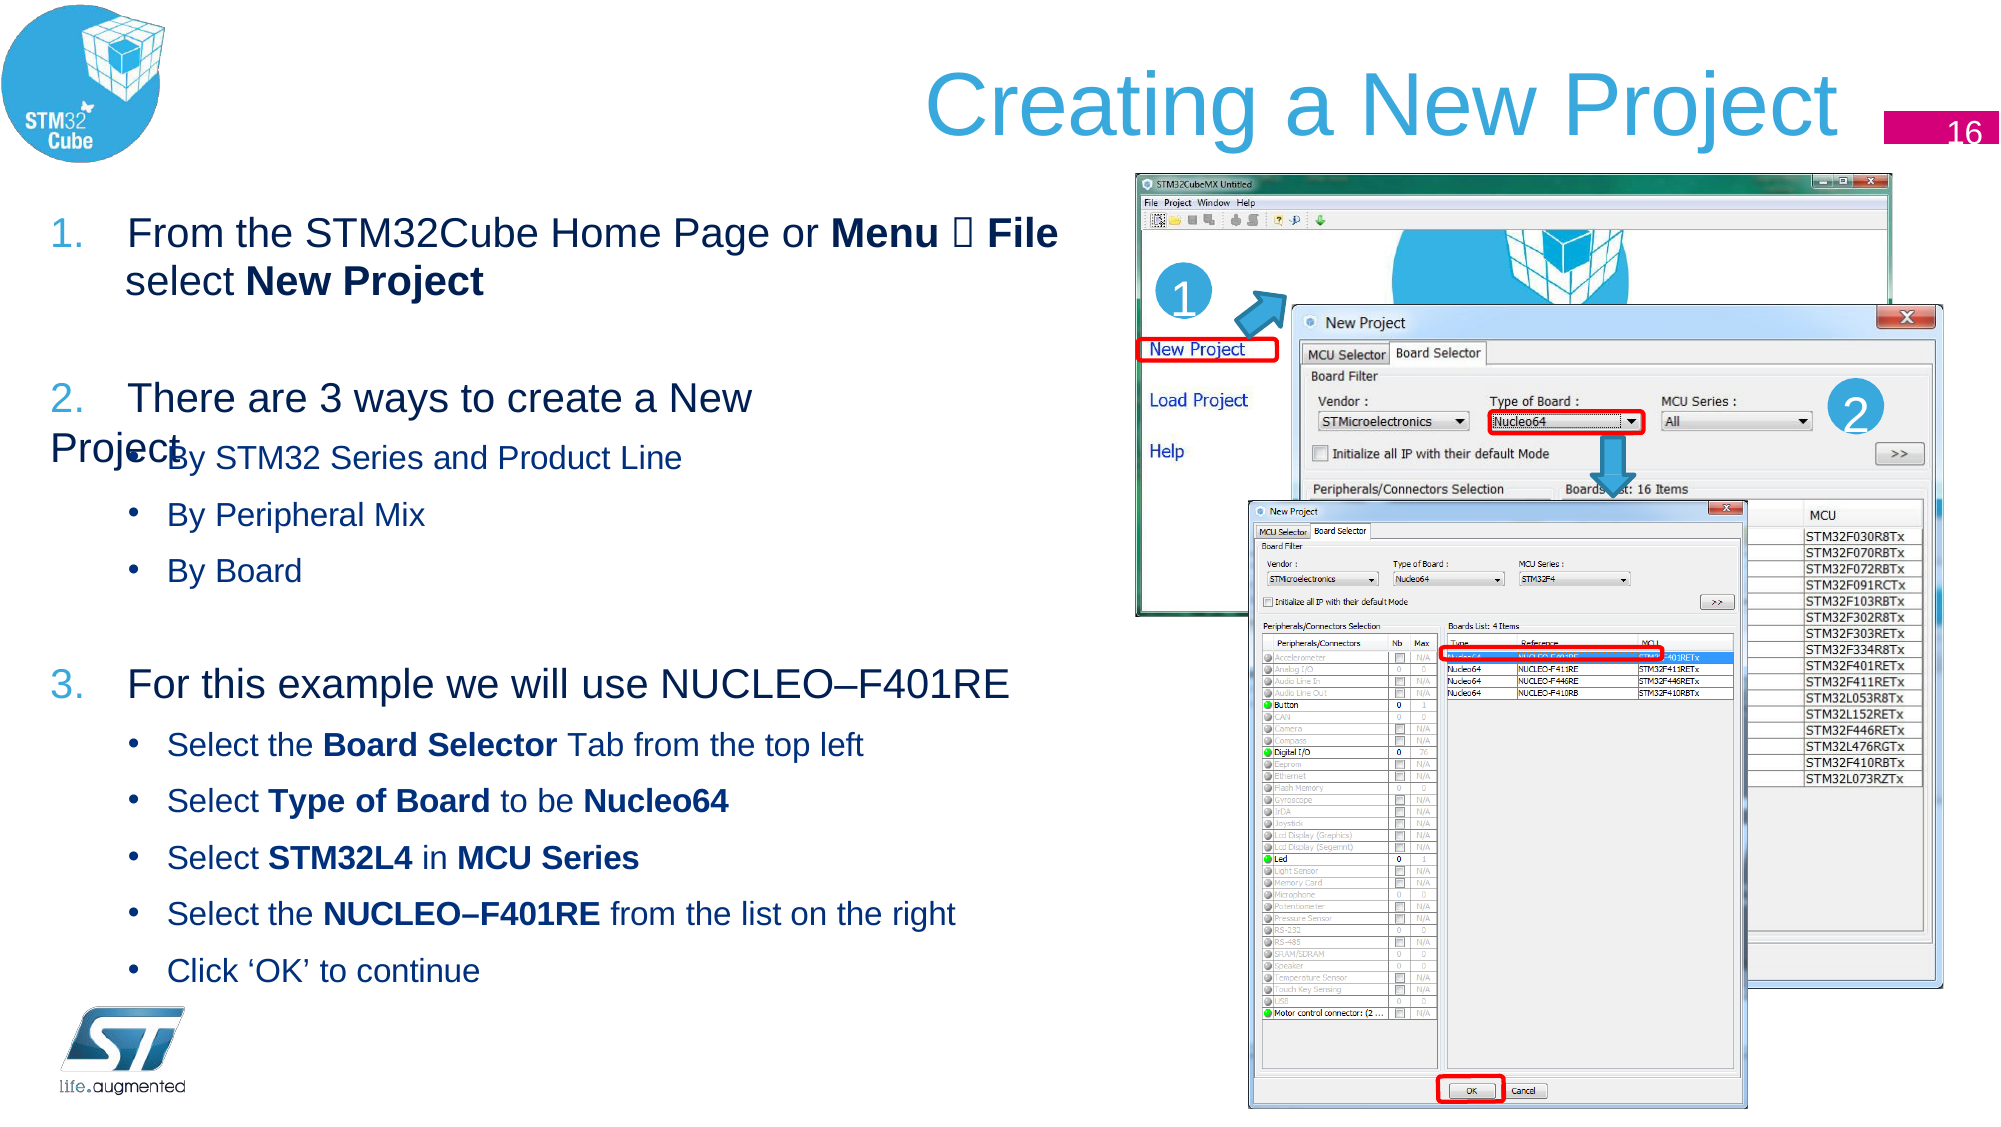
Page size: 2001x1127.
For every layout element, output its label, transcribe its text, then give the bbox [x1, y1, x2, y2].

text_box [1155, 267, 1167, 313]
text_box [1169, 262, 1198, 266]
text_box [1591, 437, 1635, 497]
text_box select New Project [123, 253, 487, 304]
text_box [1291, 304, 1944, 989]
text_box [1489, 411, 1644, 434]
text_box 3. For this example we will use NUCLEO–F401RE [48, 657, 1013, 708]
text_box [1986, 111, 2000, 144]
text_box [1884, 111, 1944, 144]
text_box [1827, 383, 1839, 429]
text_box [1236, 292, 1285, 338]
picture [49, 995, 196, 1103]
text_box [1872, 383, 1885, 430]
text_box [1841, 377, 1871, 382]
text_box 1. From the STM32Cube Home Page or Menu  File [48, 205, 1076, 256]
text_box 16 [1944, 110, 1986, 151]
picture [1247, 500, 1749, 1110]
text_box 2 [1839, 382, 1872, 443]
text_box [1135, 173, 1893, 617]
text_box Creating a New Project [922, 47, 1848, 154]
text_box [1200, 267, 1213, 314]
text_box [1137, 338, 1278, 361]
text_box [0, 0, 166, 166]
text_box 2. There are 3 ways to create a New Project [48, 370, 894, 471]
text_box 1 [1167, 266, 1200, 327]
text_box By STM32 Series and Product Line By Peripheral Mix By Board [125, 436, 690, 590]
text_box Select the Board Selector Tab from the top left Select Type of Board to be Nucleo64 Select STM32L4 in MCU Series Select the NUCLEO–F401RE from the list on the right Click ‘OK’ to continue [125, 722, 970, 989]
